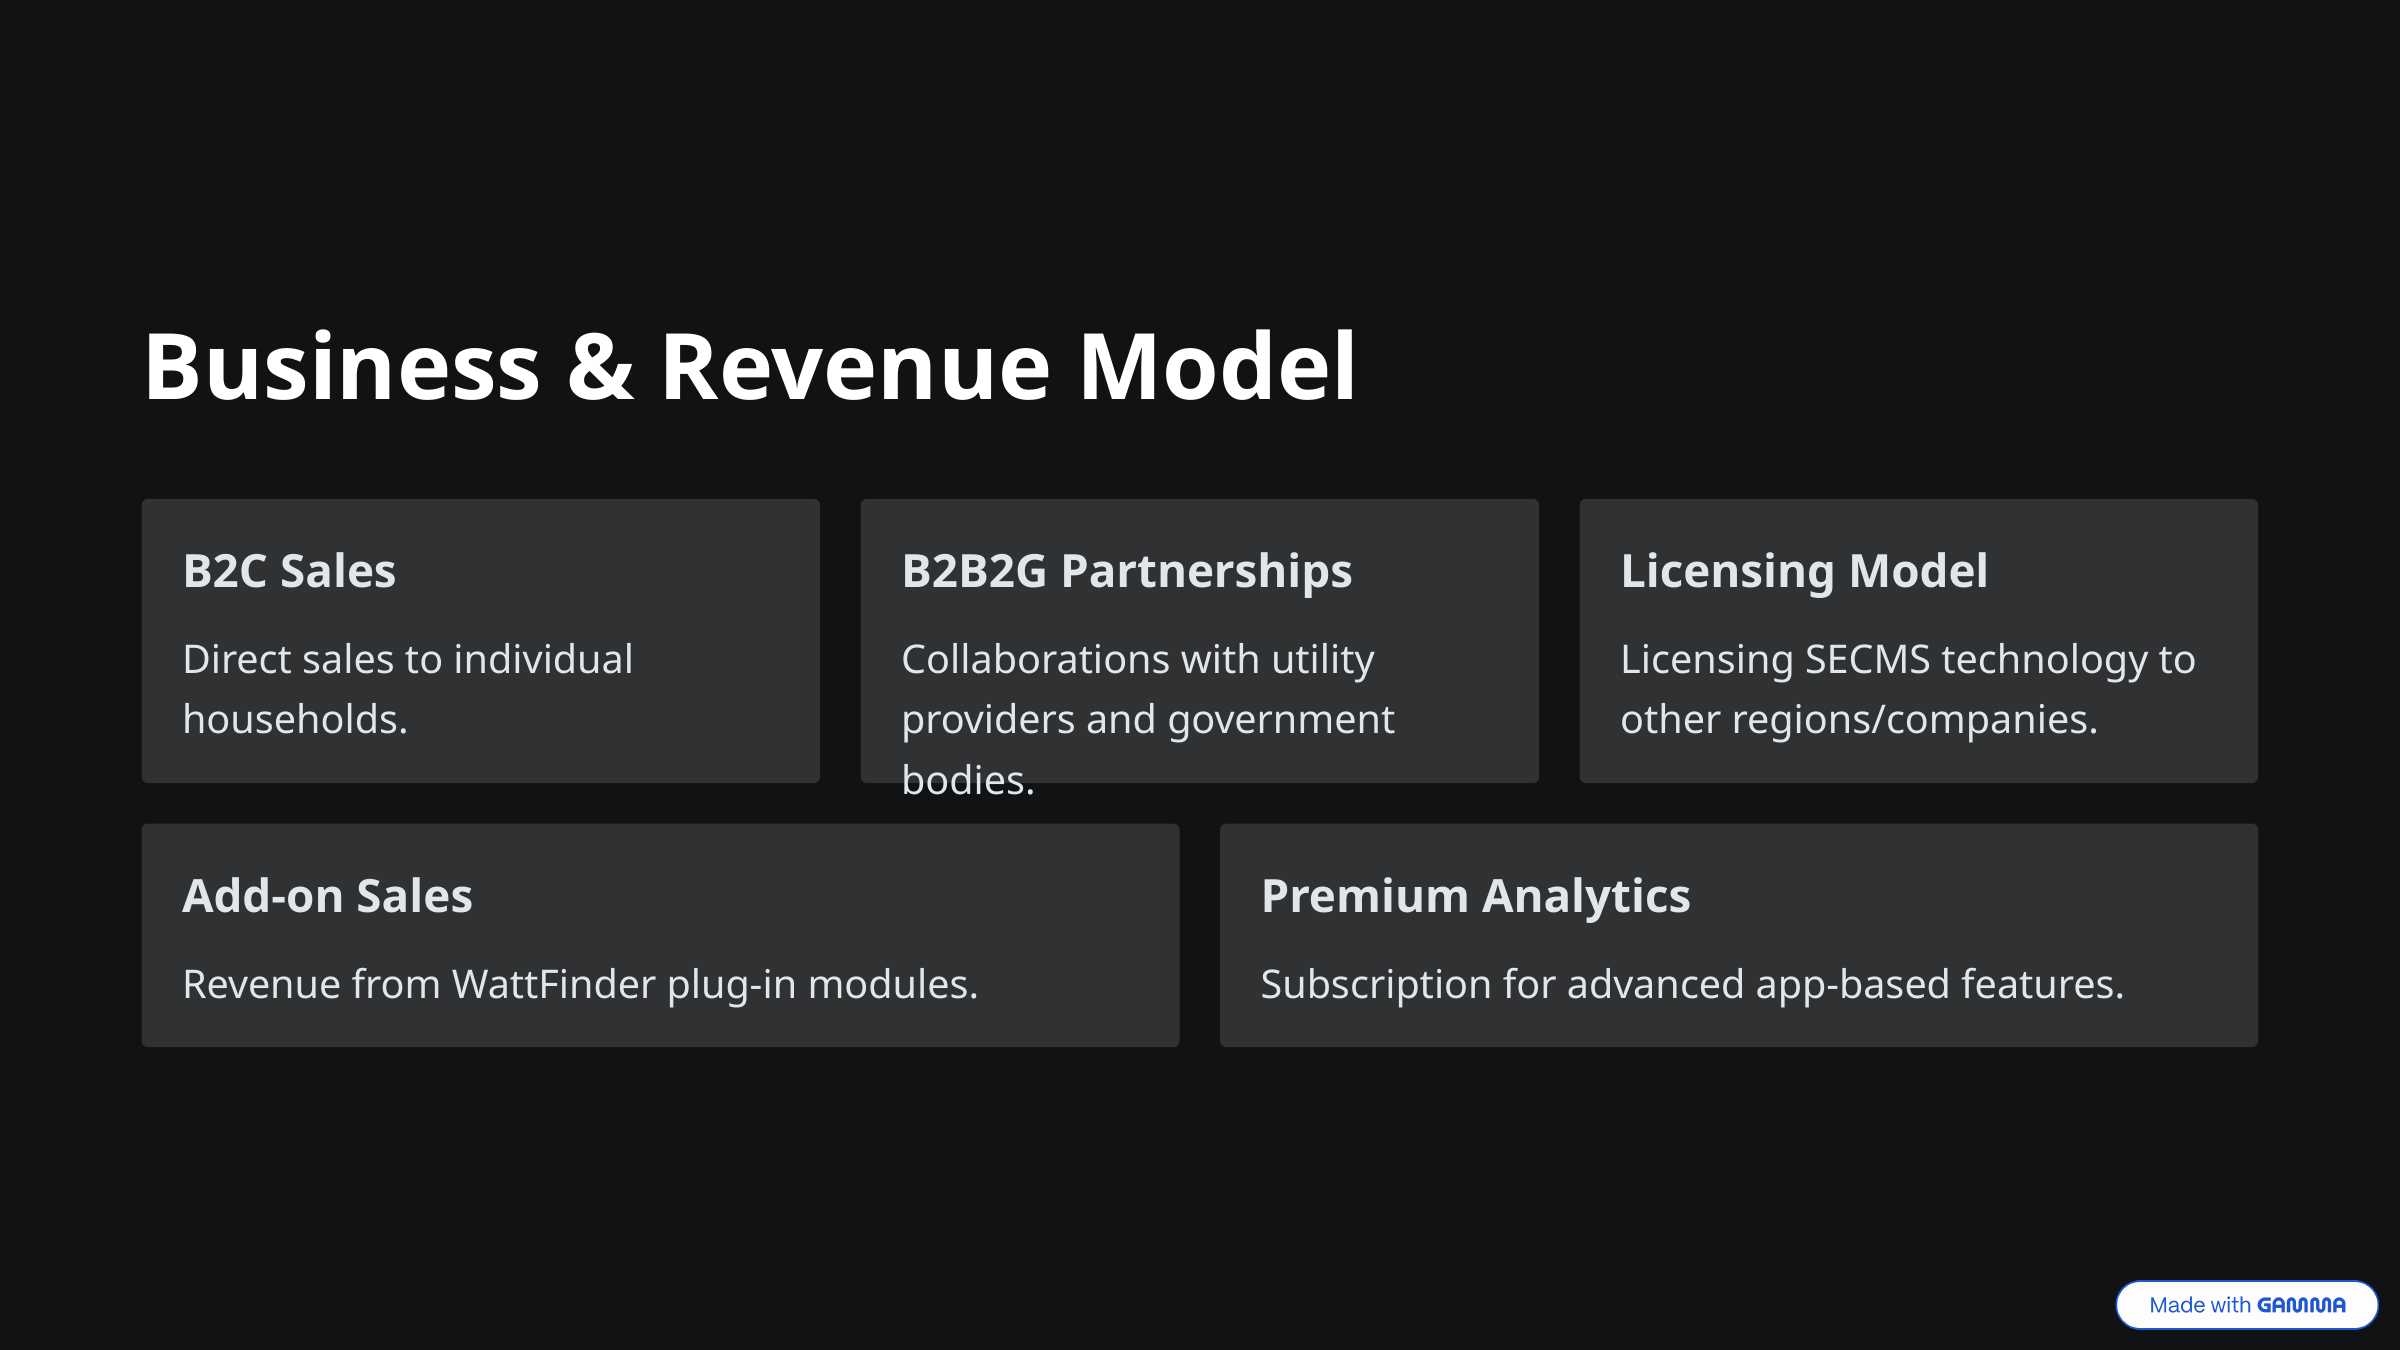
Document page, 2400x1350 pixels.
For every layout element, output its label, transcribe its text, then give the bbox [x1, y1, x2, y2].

text_box Subscription for advanced app-based features. [1260, 945, 2218, 1007]
text_box Revenue from WattFinder plug-in modules. [182, 945, 1140, 1007]
picture [2106, 1271, 2389, 1339]
text_box B2B2G Partnerships [901, 539, 1384, 597]
text_box [1579, 498, 2259, 784]
text_box B2C Sales [182, 539, 643, 597]
text_box Collaborations with utility providers and government bodies. [901, 621, 1499, 743]
text_box Add-on Sales [182, 864, 643, 922]
text_box Licensing Model [1620, 539, 2081, 597]
text_box [860, 498, 1540, 784]
text_box Direct sales to individual households. [182, 621, 780, 743]
text_box [1220, 823, 2259, 1048]
text_box Business & Revenue Model [141, 302, 1436, 418]
text_box [141, 498, 821, 784]
text_box Premium Analytics [1260, 864, 1721, 922]
text_box Licensing SECMS technology to other regions/companies. [1620, 621, 2218, 743]
text_box [141, 823, 1180, 1048]
